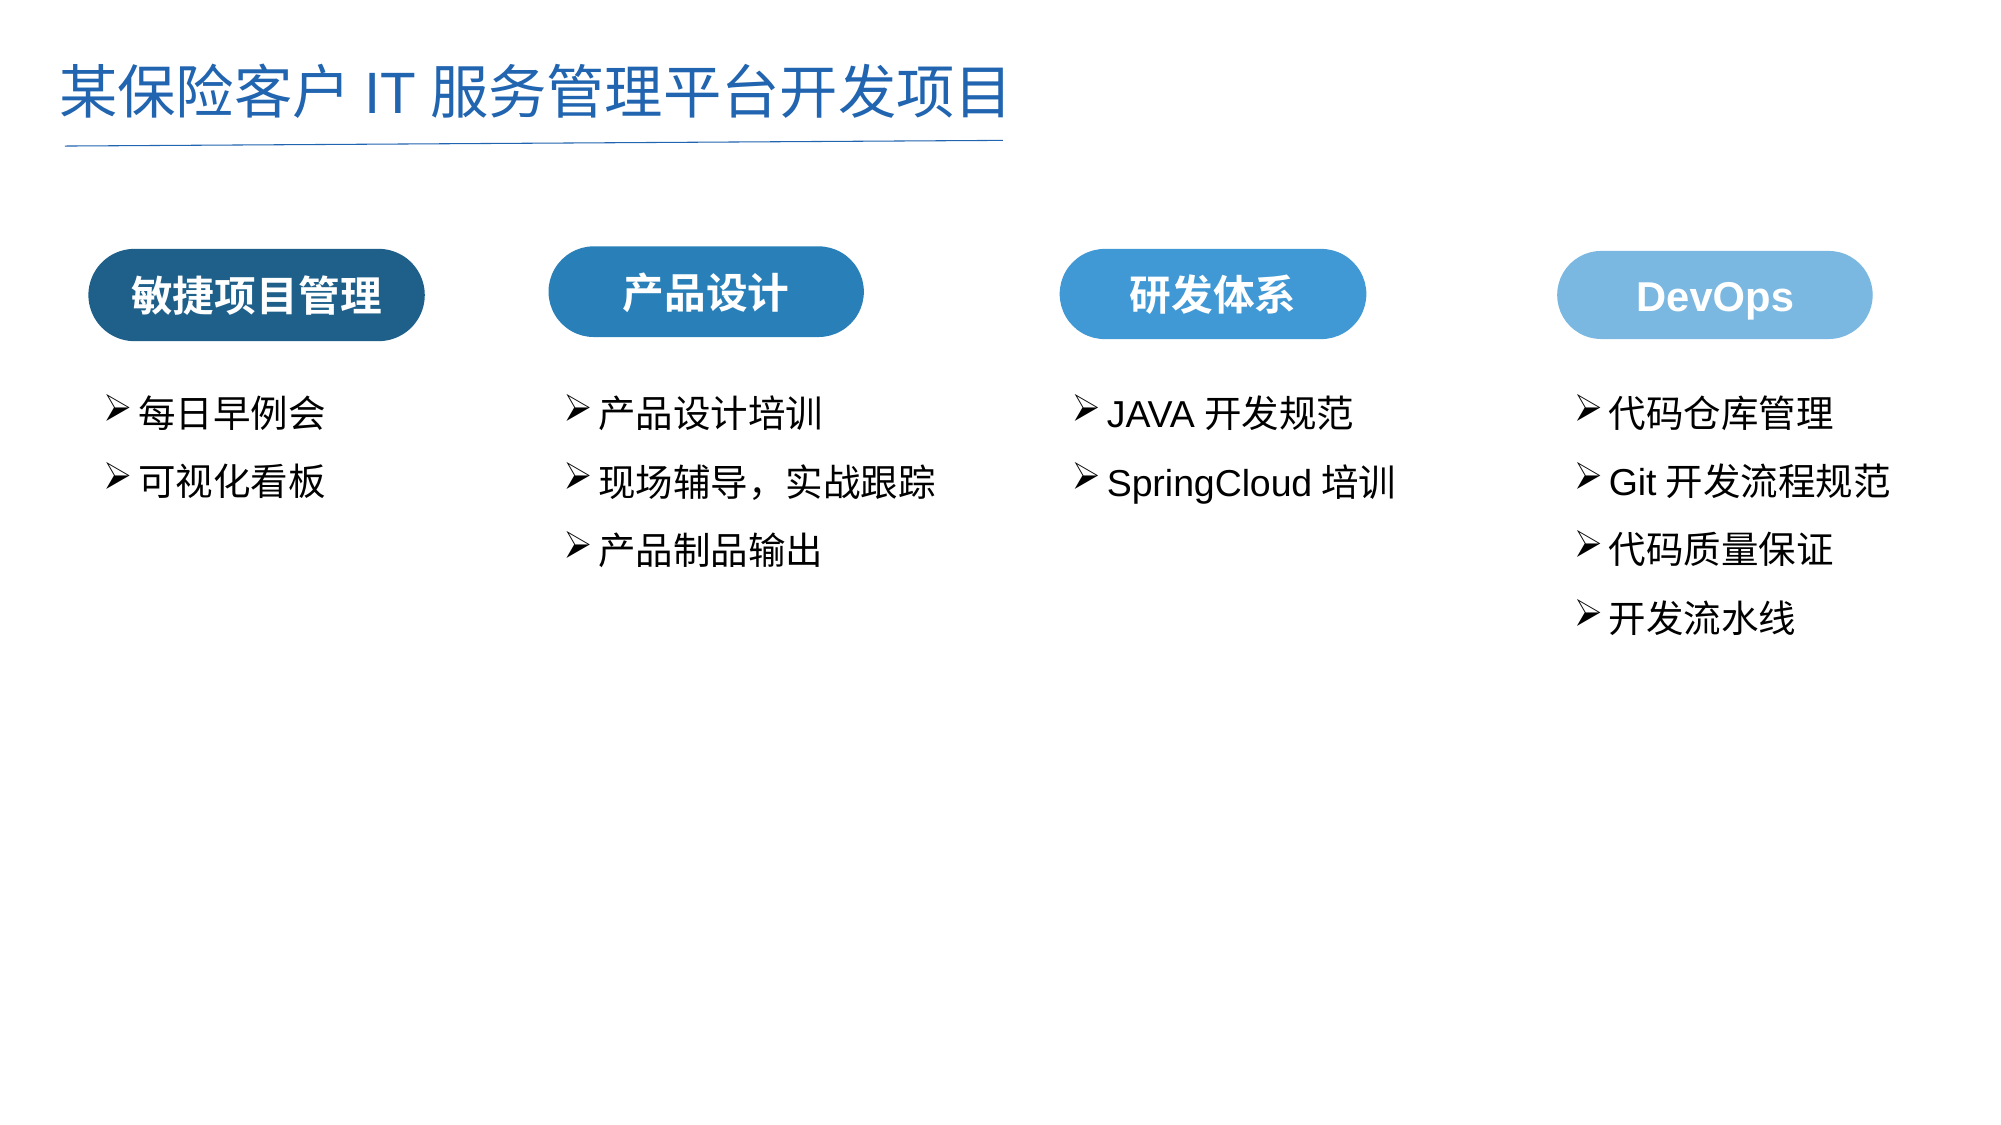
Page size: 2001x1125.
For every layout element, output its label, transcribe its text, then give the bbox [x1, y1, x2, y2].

text_box JAVA开发规范 SpringCloud培训 [1056, 360, 1459, 538]
text_box DevOps [1556, 249, 1874, 341]
text_box 某保险客户IT服务管理平台开发项目 [51, 47, 1022, 134]
text_box 每日早例会 可视化看板 [88, 359, 552, 540]
text_box 敏捷项目管理 [87, 247, 426, 343]
text_box 研发体系 [1058, 247, 1368, 341]
text_box 代码仓库管理 Git开发流程规范 代码质量保证 开发流水线 [1558, 359, 1971, 713]
text_box 产品设计 [547, 245, 865, 339]
text_box 产品设计培训 现场辅导，实战跟踪 产品制品输出 [548, 360, 1003, 640]
